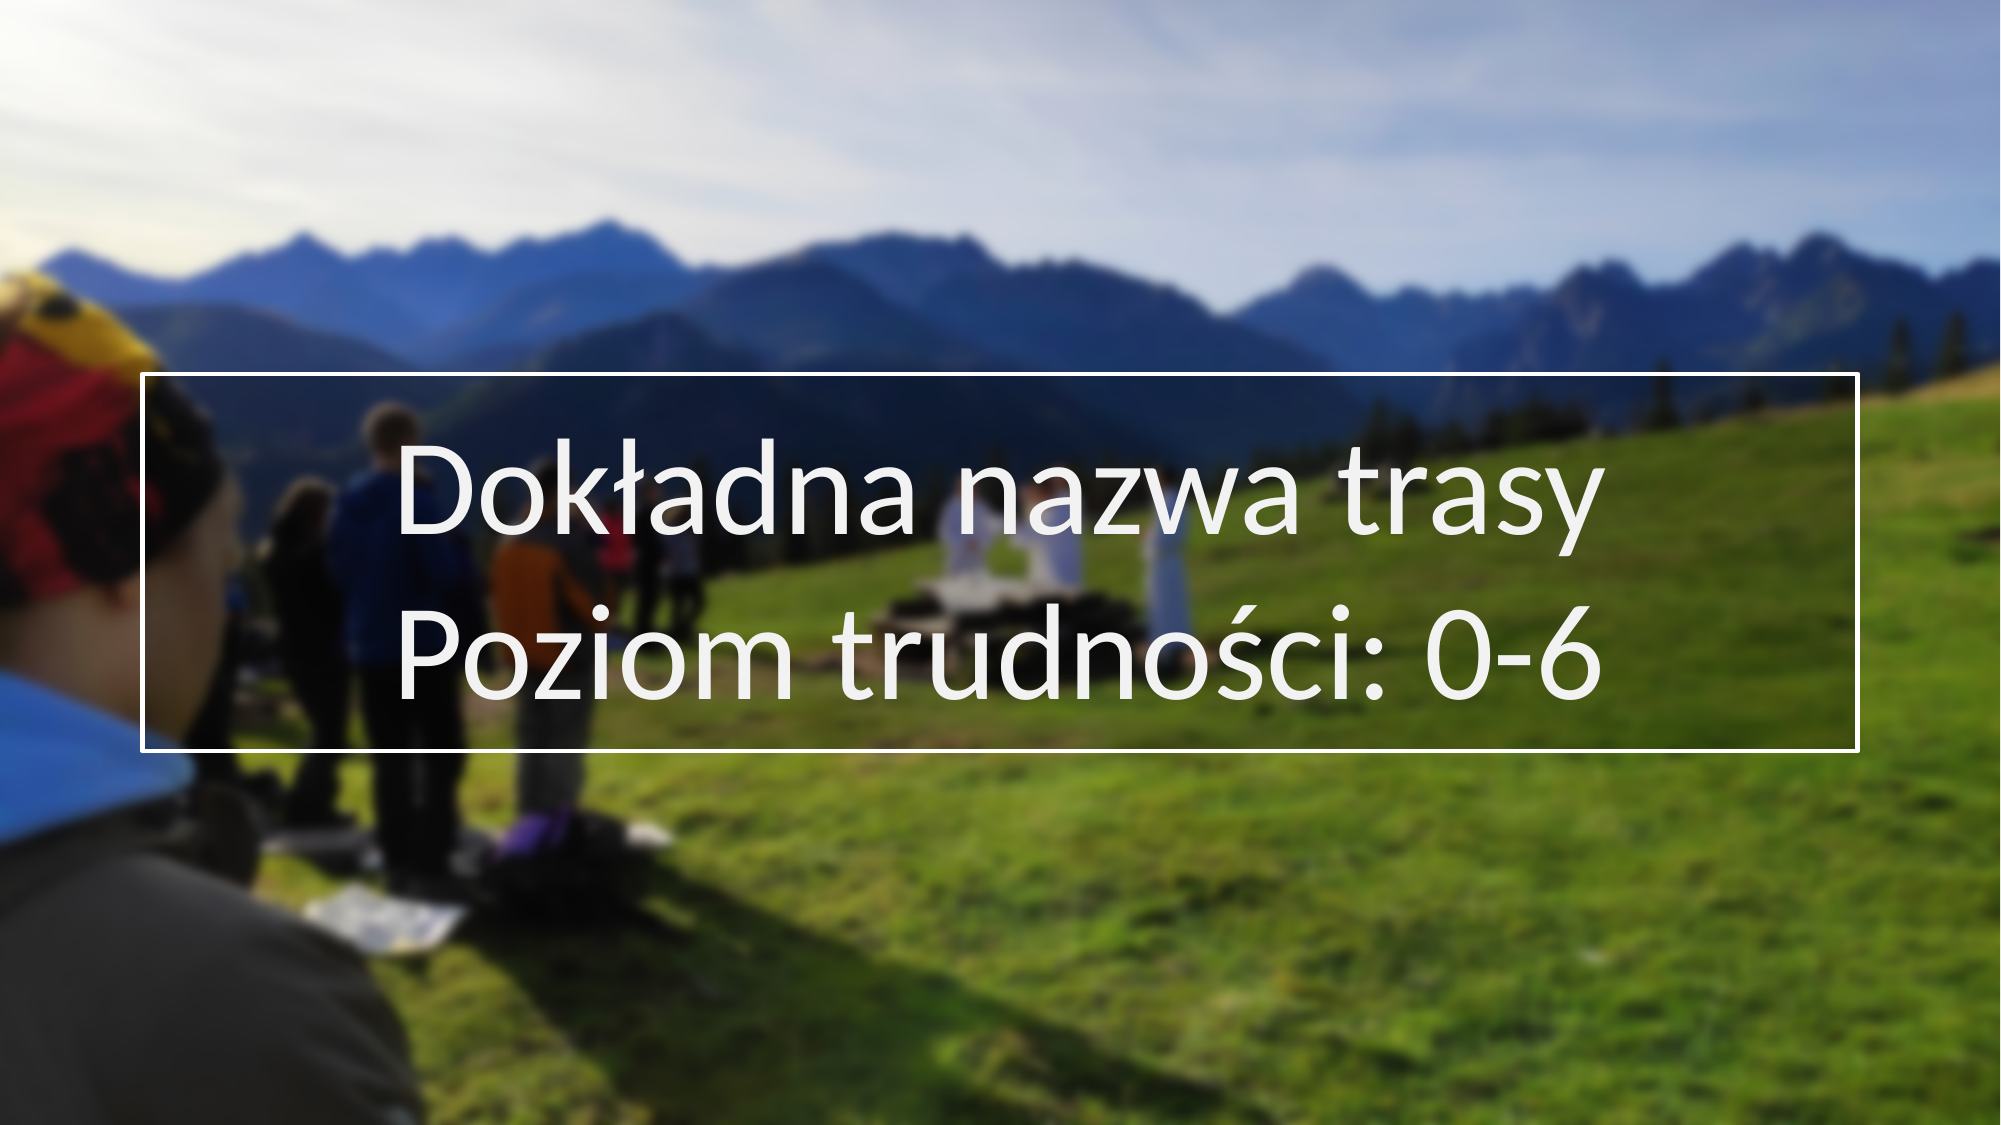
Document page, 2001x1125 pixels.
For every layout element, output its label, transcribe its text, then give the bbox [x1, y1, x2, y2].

text_box Dokładna nazwa trasy Poziom trudności: 0-6 [142, 373, 1858, 751]
picture [0, 0, 2001, 1125]
